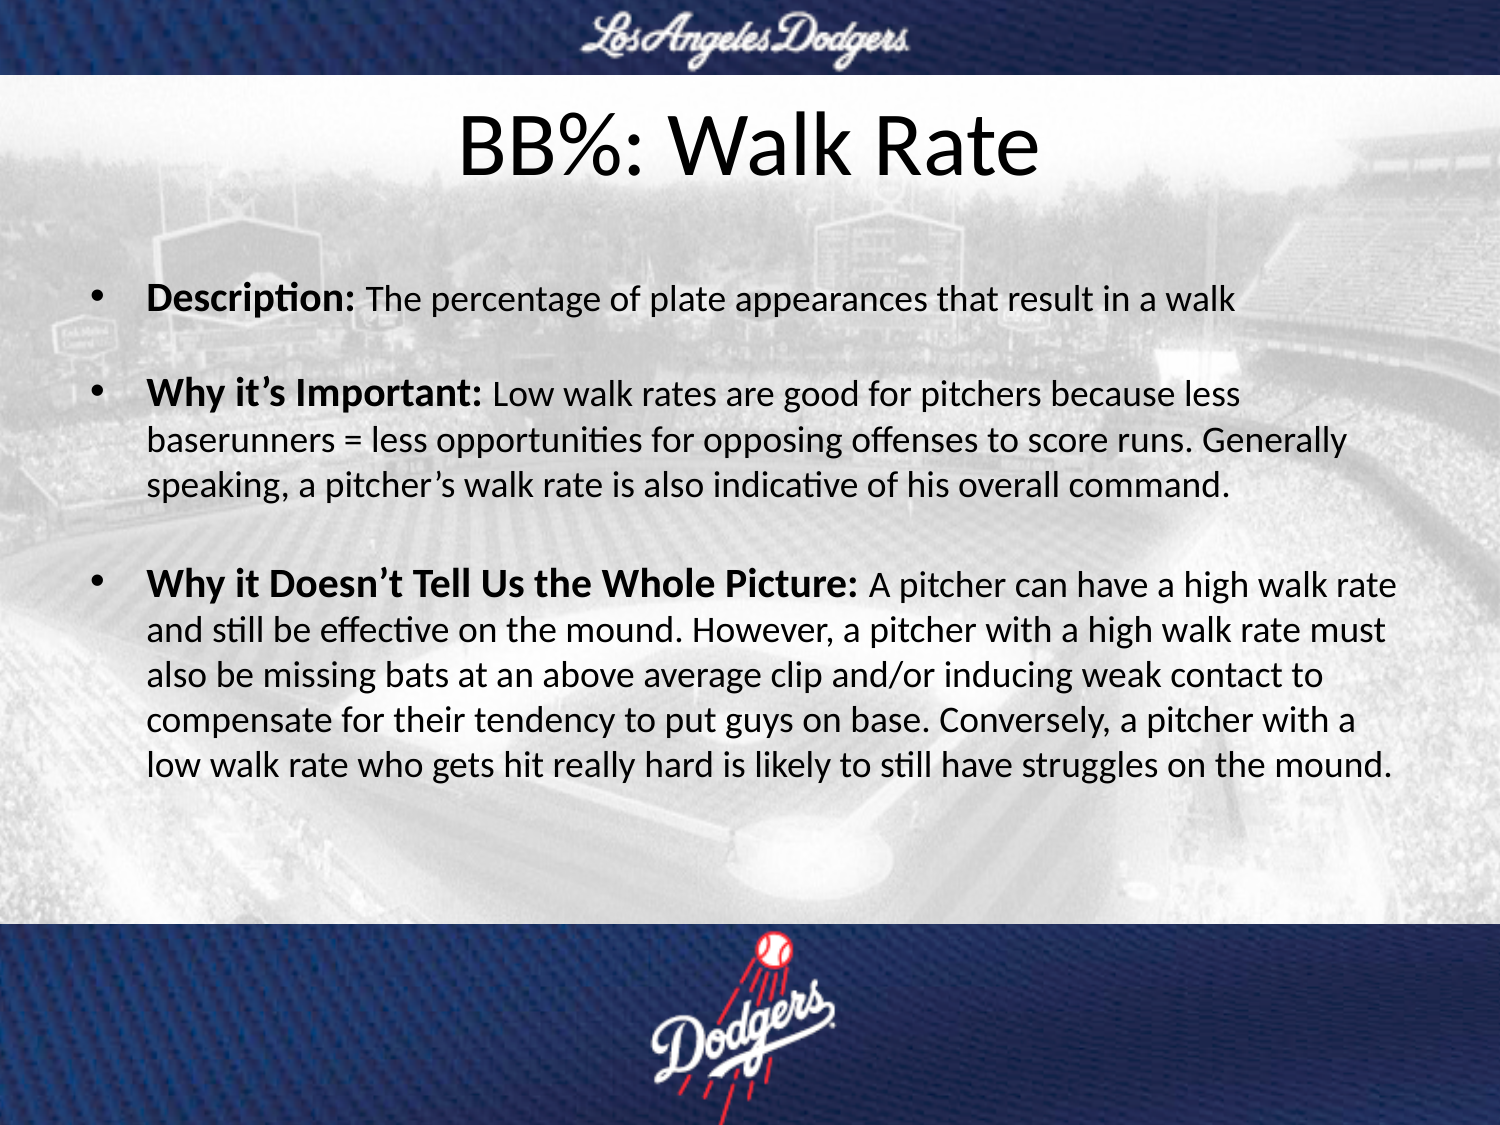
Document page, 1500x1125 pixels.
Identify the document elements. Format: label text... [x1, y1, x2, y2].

picture [0, 924, 1500, 1125]
list Description: The percentage of plate appearances that result in a walk Why it’s Important: Low walk rates are good for pitchers because less baserunners = less opportunities for opposing offenses to score runs. Generally speaking, a pitcher’s walk rate is also indicative of his overall command. Why it Doesn’t Tell Us the Whole Picture: A pitcher can have a high walk rate and still be effective on the mound. However, a pitcher with a high walk rate must also be missing bats at an above average clip and/or inducing weak contact to compensate for their tendency to put guys on base. Conversely, a pitcher with a low walk rate who gets hit really hard is likely to still have struggles on the mound. [75, 262, 1425, 1005]
picture [0, 0, 1500, 75]
title BB%: Walk Rate [75, 45, 1425, 233]
